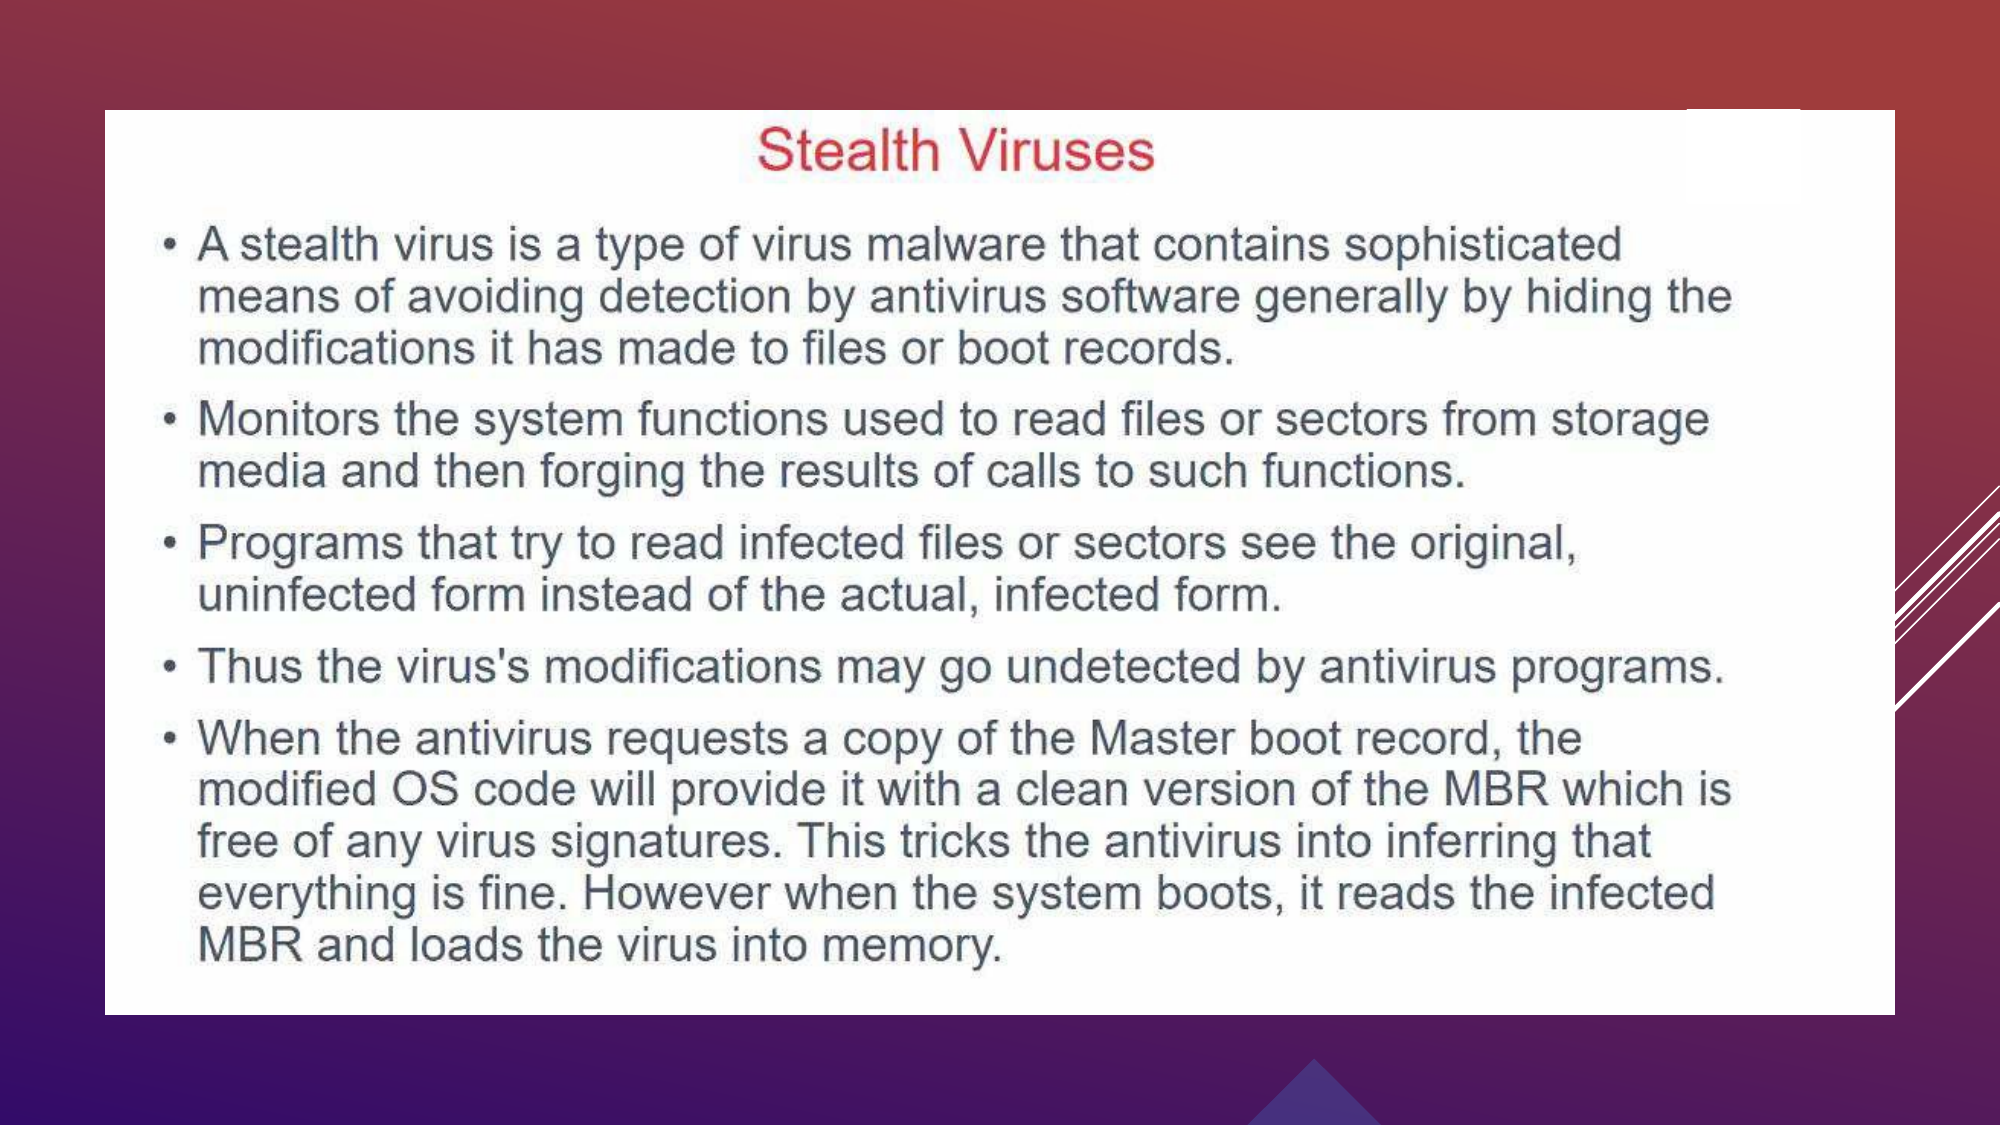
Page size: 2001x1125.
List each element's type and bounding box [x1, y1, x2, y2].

text_box [105, 110, 1895, 1125]
